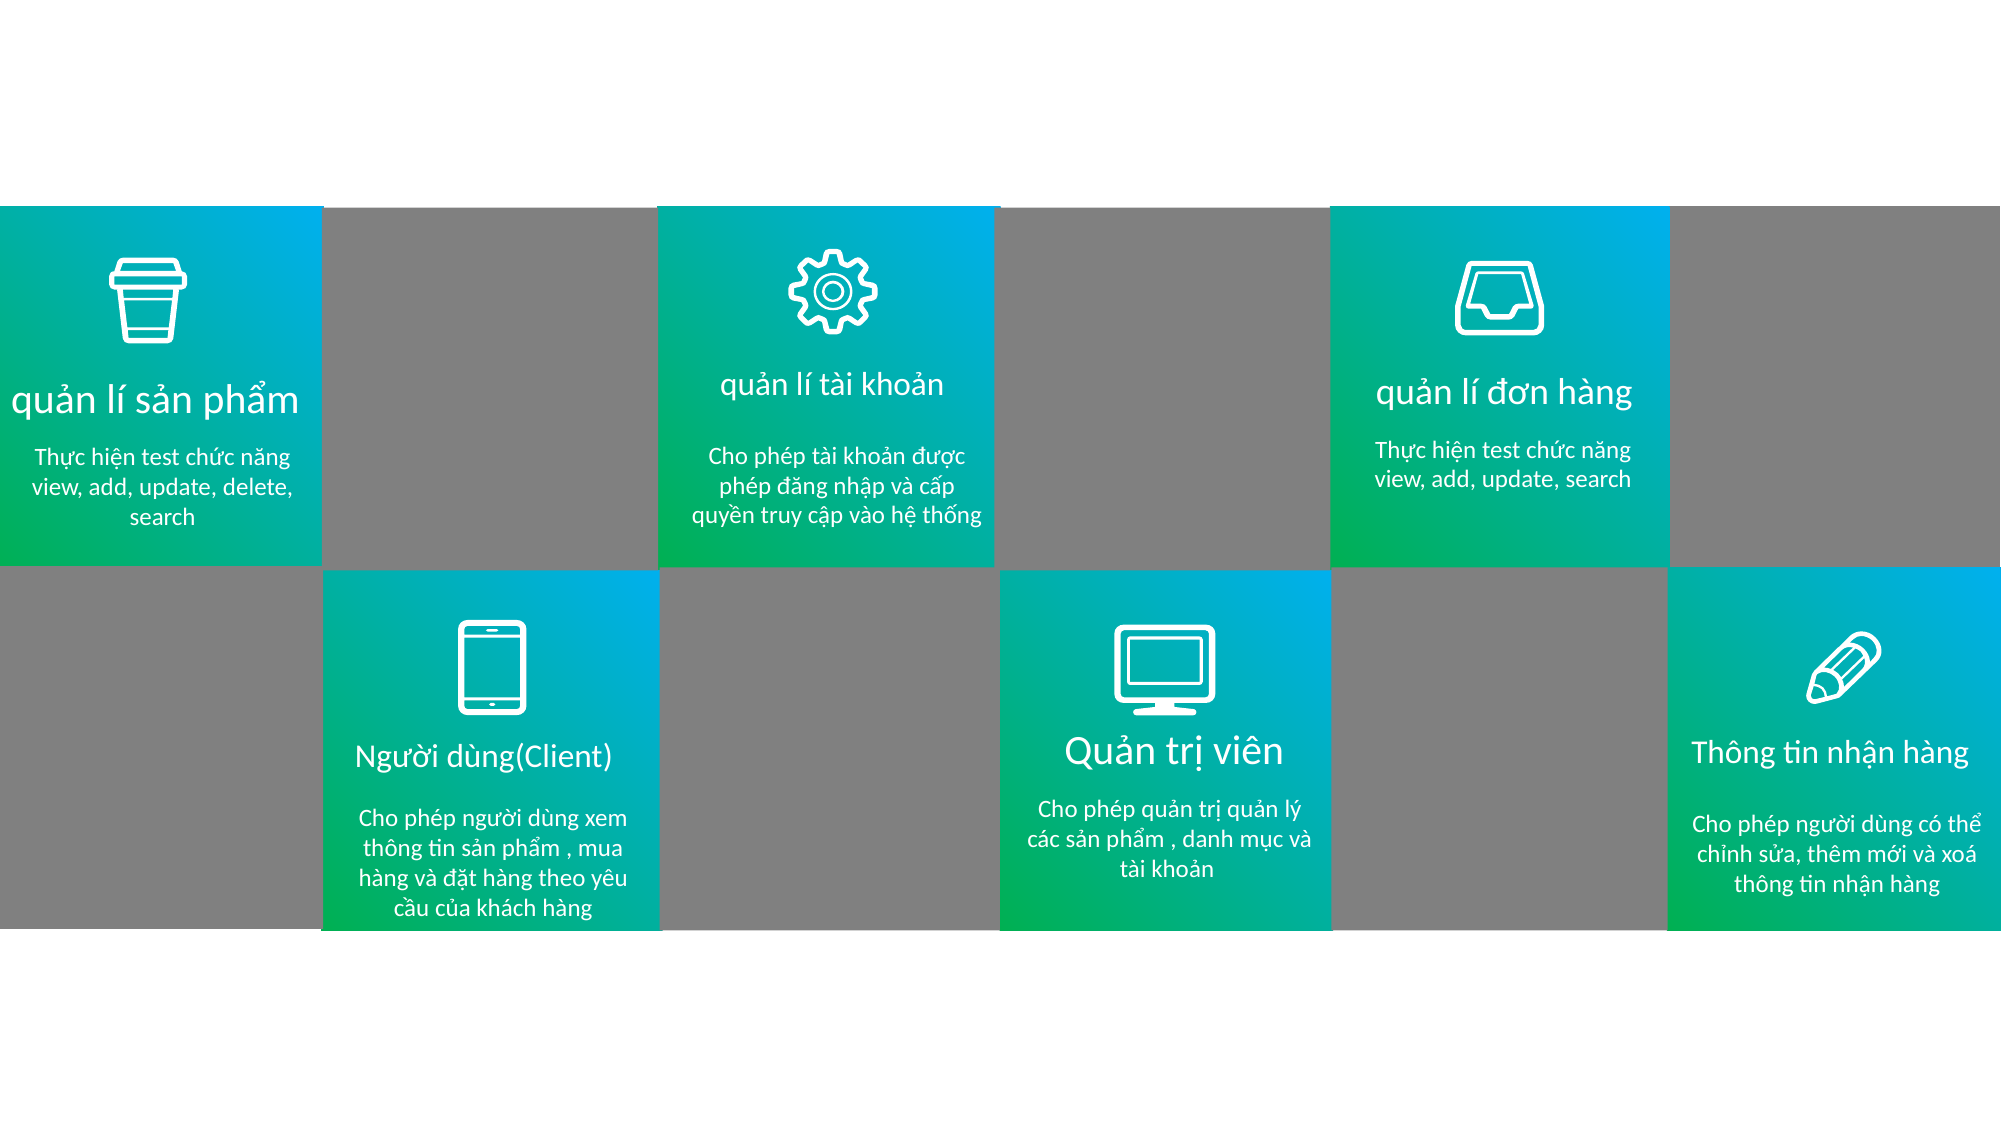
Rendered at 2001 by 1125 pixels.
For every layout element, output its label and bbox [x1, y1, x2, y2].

text_box [1455, 260, 1545, 336]
text_box [1114, 624, 1216, 716]
text_box [788, 248, 878, 335]
text_box [0, 206, 2000, 931]
text_box [458, 619, 527, 716]
